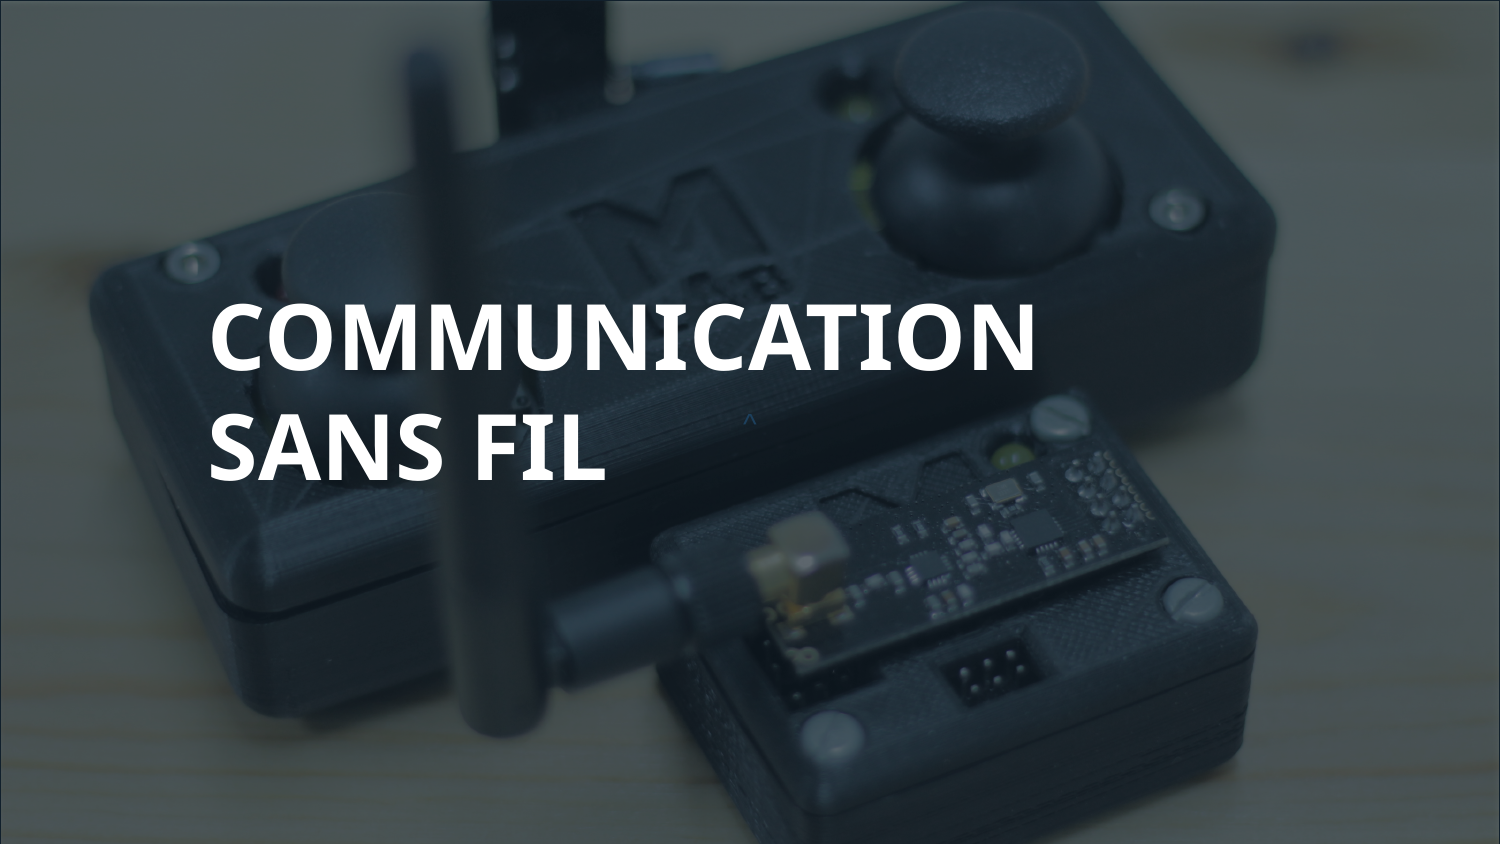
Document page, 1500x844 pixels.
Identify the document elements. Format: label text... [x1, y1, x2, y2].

text_box ^ [0, 0, 1500, 844]
text_box COMMUNICATION SANS FIL [192, 264, 1100, 750]
